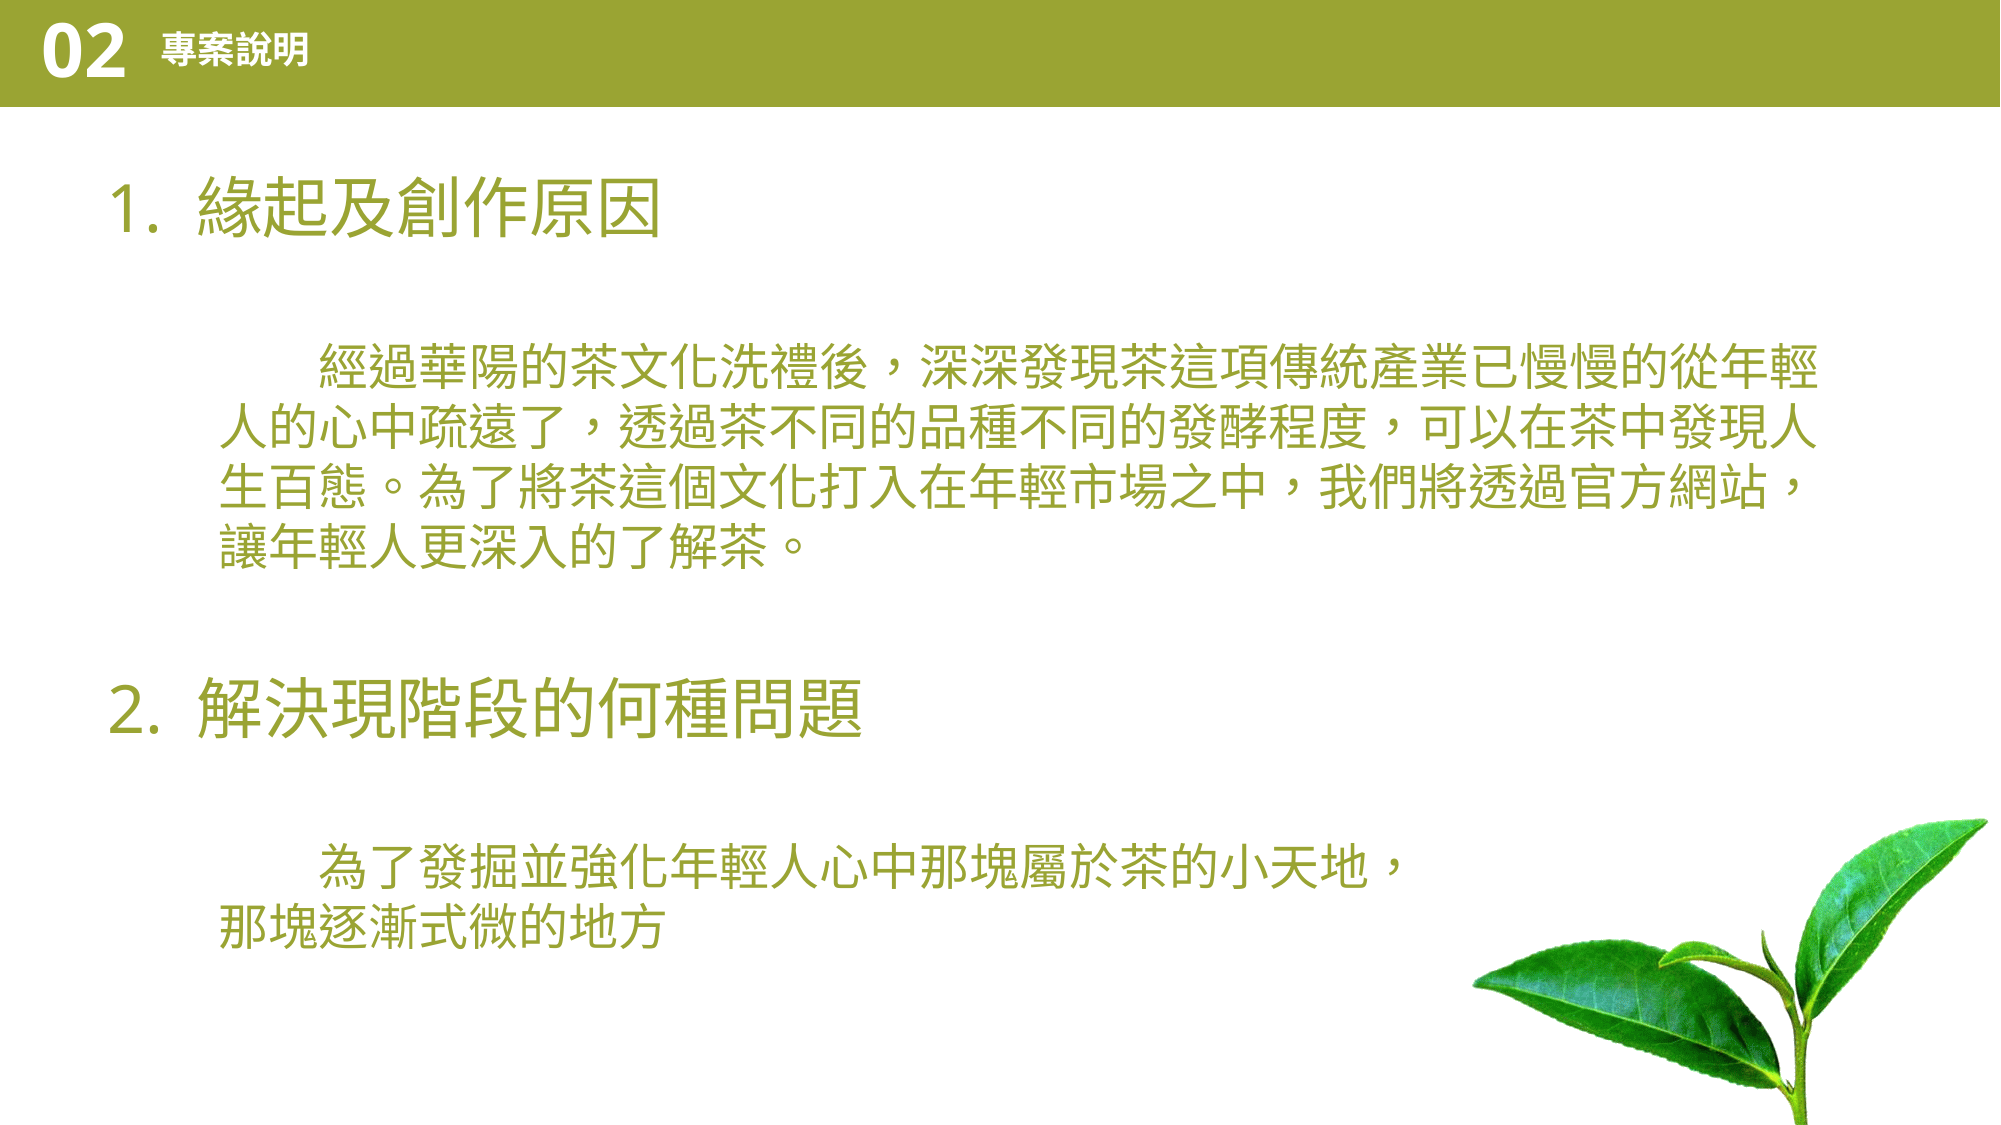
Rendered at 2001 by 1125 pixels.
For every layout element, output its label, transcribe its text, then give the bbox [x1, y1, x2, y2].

text_box 經過華陽的茶文化洗禮後，深深發現茶這項傳統產業已慢慢的從年輕人的心中疏遠了，透過茶不同的品種不同的發酵程度，可以在茶中發現人生百態。為了將茶這個文化打入在年輕市場之中，我們將透過官方網站，讓年輕人更深入的了解茶。 [203, 328, 1837, 583]
text_box 為了發掘並強化年輕人心中那塊屬於茶的小天地，那塊逐漸式微的地方 [203, 828, 1441, 964]
picture [1467, 816, 1991, 1125]
list 專案說明 [146, 23, 772, 84]
list 02 [26, 13, 146, 93]
text_box 1. 緣起及創作原因 [91, 158, 678, 254]
text_box 2. 解決現階段的何種問題 [92, 659, 879, 754]
